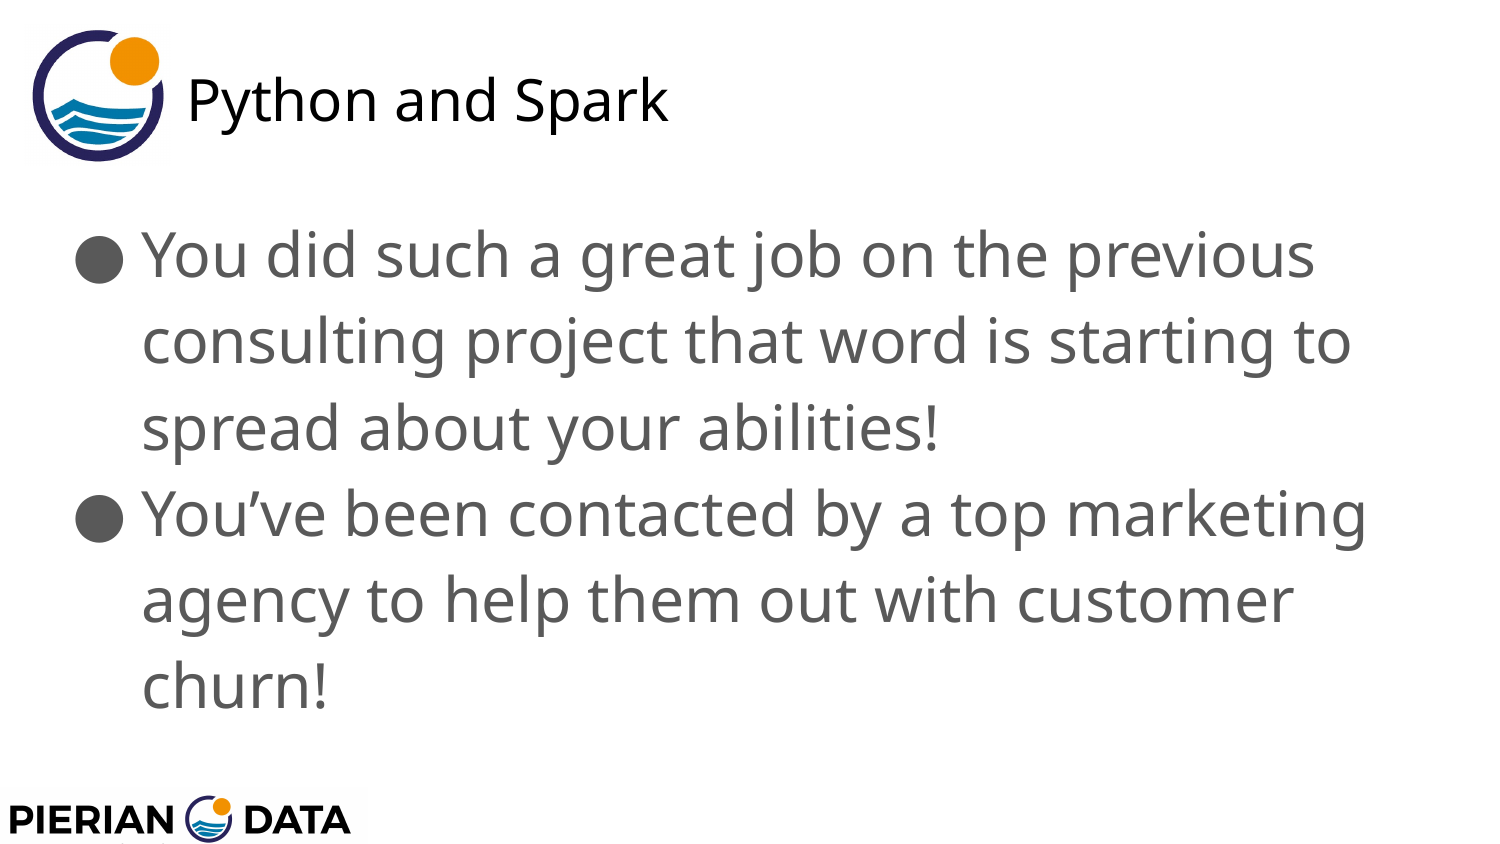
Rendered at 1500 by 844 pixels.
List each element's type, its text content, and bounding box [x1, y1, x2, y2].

picture [24, 24, 172, 167]
picture [0, 787, 368, 844]
title Python and Spark [176, 48, 1449, 143]
list You did such a great job on the previous consulting project that word is starting to spread about your abilities! You’ve been contacted by a top marketing agency to help them out with customer churn! [51, 189, 1449, 750]
